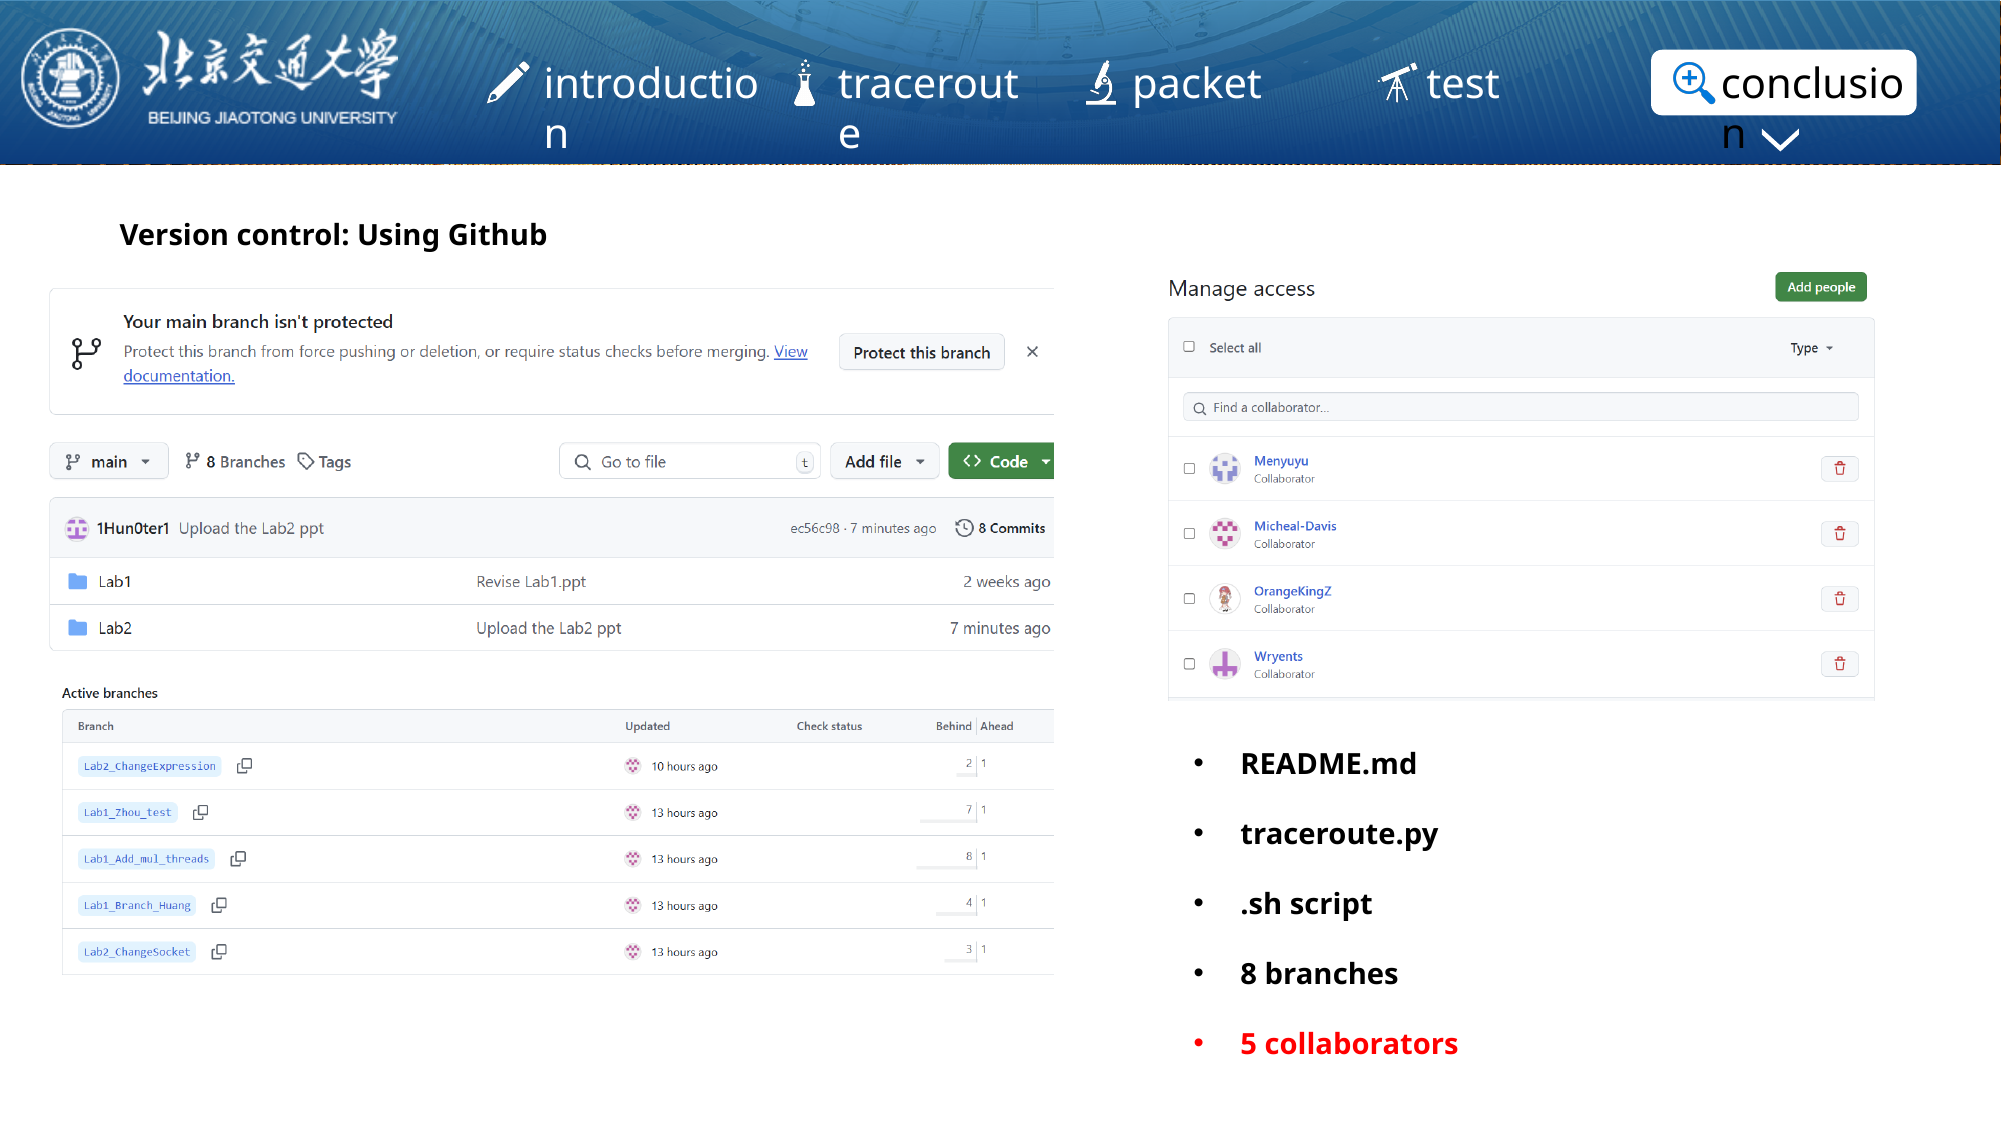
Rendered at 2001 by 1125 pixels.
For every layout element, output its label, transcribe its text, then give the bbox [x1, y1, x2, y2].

picture [43, 269, 1054, 657]
text_box README.md traceroute.py .sh script 8 branches 5 collaborators [1178, 737, 1687, 1112]
picture [0, 1, 2001, 165]
picture [1164, 255, 1901, 701]
text_box Version control: Using Github [104, 208, 613, 269]
picture [56, 681, 1054, 975]
